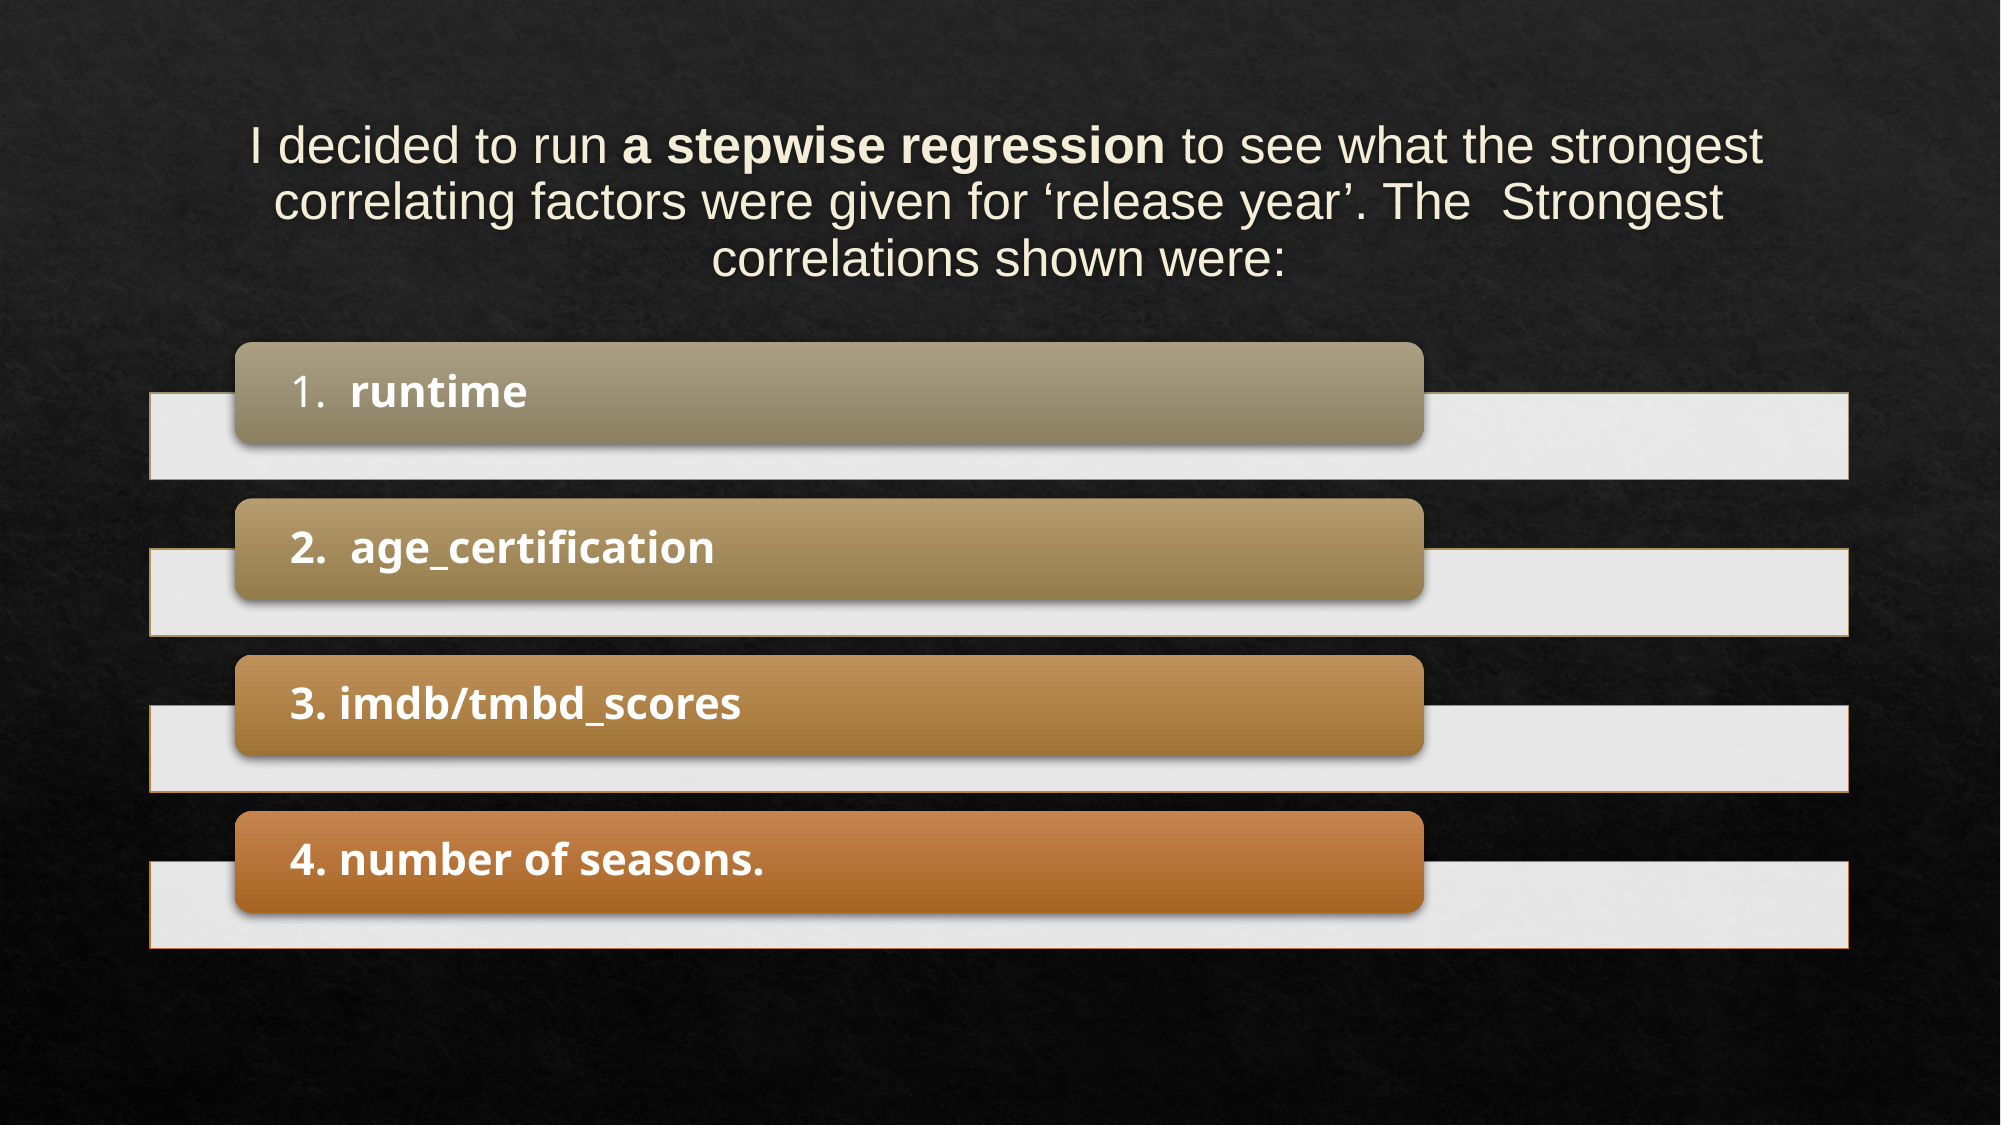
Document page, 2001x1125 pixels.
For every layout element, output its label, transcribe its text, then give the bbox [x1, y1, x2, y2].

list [149, 340, 1849, 951]
title I decided to run a stepwise regression to see what the strongest correlating factors were given for ‘release year’. The Strongest correlations shown were: [149, 99, 1849, 307]
